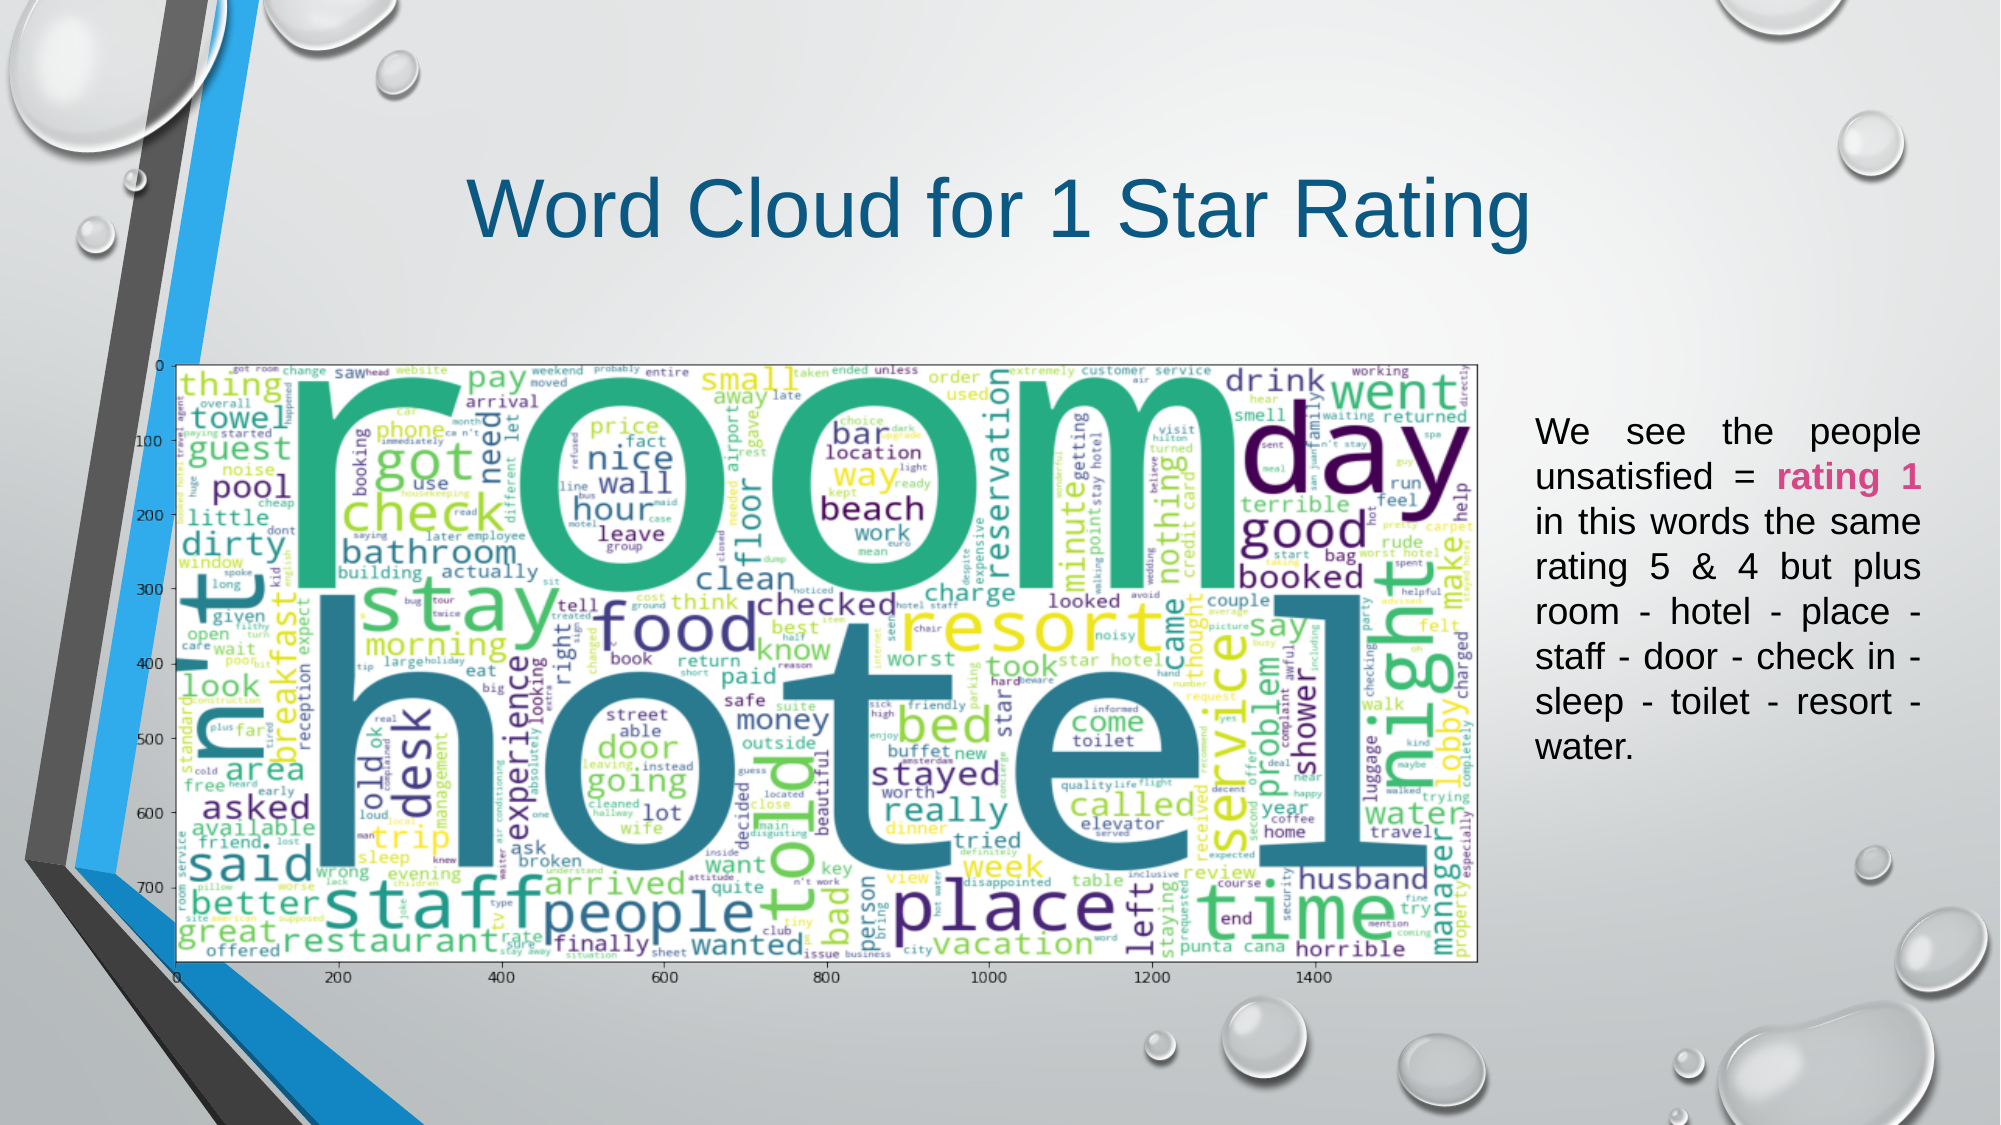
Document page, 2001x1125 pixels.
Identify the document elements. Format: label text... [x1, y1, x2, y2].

text_box We see the people unsatisfied = rating 1 in this words the same rating 5 & 4 but plus room - hotel - place - staff - door - check in - sleep - toilet - resort -water. [1520, 399, 1937, 775]
picture [0, 0, 2001, 1125]
title Word Cloud for 1 Star Rating [178, 111, 1822, 298]
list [124, 349, 1488, 996]
